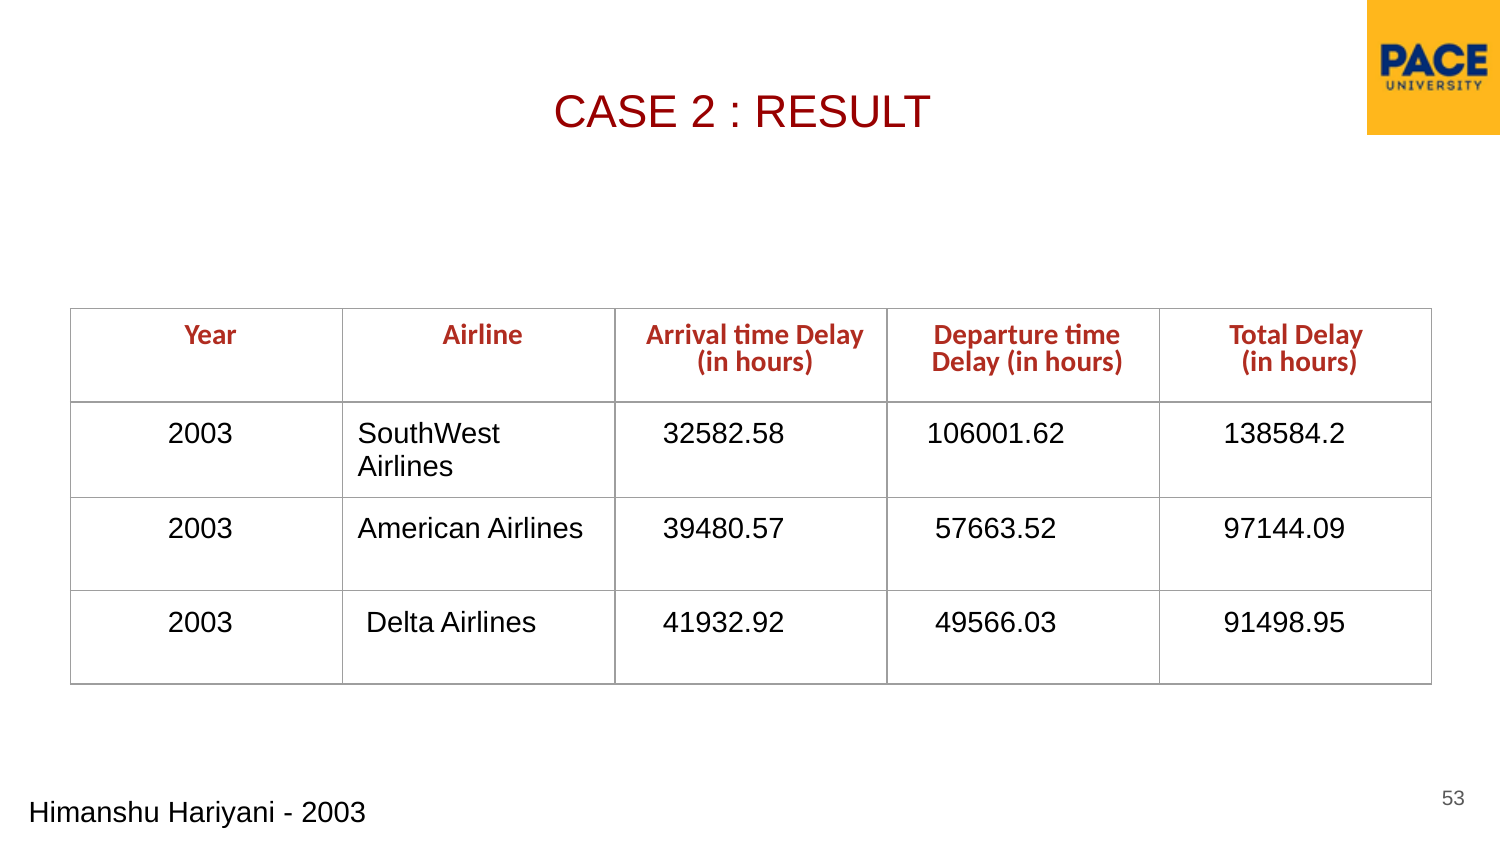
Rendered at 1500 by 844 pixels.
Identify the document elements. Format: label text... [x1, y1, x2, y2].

table_header Year [71, 309, 342, 401]
table_cell 49566.03 [888, 591, 1159, 683]
table_cell 138584.2 [1160, 403, 1431, 497]
text_box Himanshu Hariyani - 2003 [13, 778, 853, 843]
picture [1367, 0, 1500, 135]
slide_number ‹#› [1389, 764, 1480, 830]
table_cell 106001.62 [888, 403, 1159, 497]
table_cell 41932.92 [616, 591, 886, 683]
table_cell 32582.58 [616, 403, 886, 497]
table_header Airline [343, 309, 614, 401]
table_cell 39480.57 [616, 498, 886, 590]
title CASE 2 : RESULT [13, 67, 1412, 162]
table_header Total Delay (in hours) [1160, 309, 1431, 401]
table_cell 2003 [71, 591, 342, 683]
table_header Arrival time Delay (in hours) [616, 309, 886, 401]
table_header Departure time Delay (in hours) [888, 309, 1159, 401]
table_cell Delta Airlines [343, 591, 614, 683]
table_cell 97144.09 [1160, 498, 1431, 590]
table_cell SouthWest Airlines [343, 403, 614, 497]
table_cell 91498.95 [1160, 591, 1431, 683]
table_cell 2003 [71, 498, 342, 590]
table_cell American Airlines [343, 498, 614, 590]
table_cell 2003 [71, 403, 342, 497]
table_cell 57663.52 [888, 498, 1159, 590]
